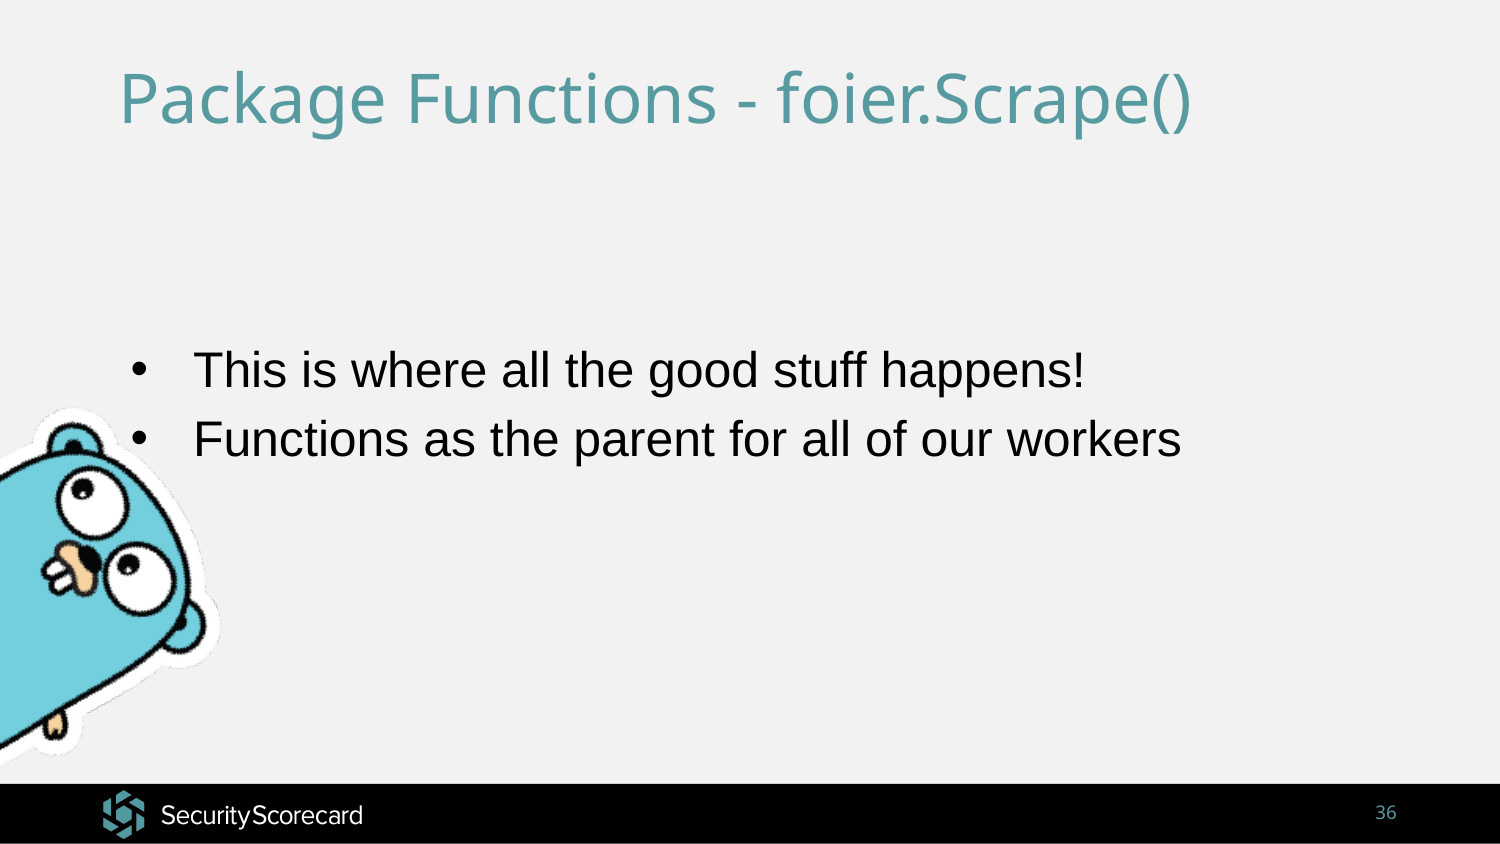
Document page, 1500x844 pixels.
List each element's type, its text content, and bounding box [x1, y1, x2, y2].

title Package Functions - foier.Scrape() [103, 56, 1397, 147]
list This is where all the good stuff happens! Functions as the parent for all of our workers [103, 191, 1397, 618]
picture [0, 330, 363, 844]
